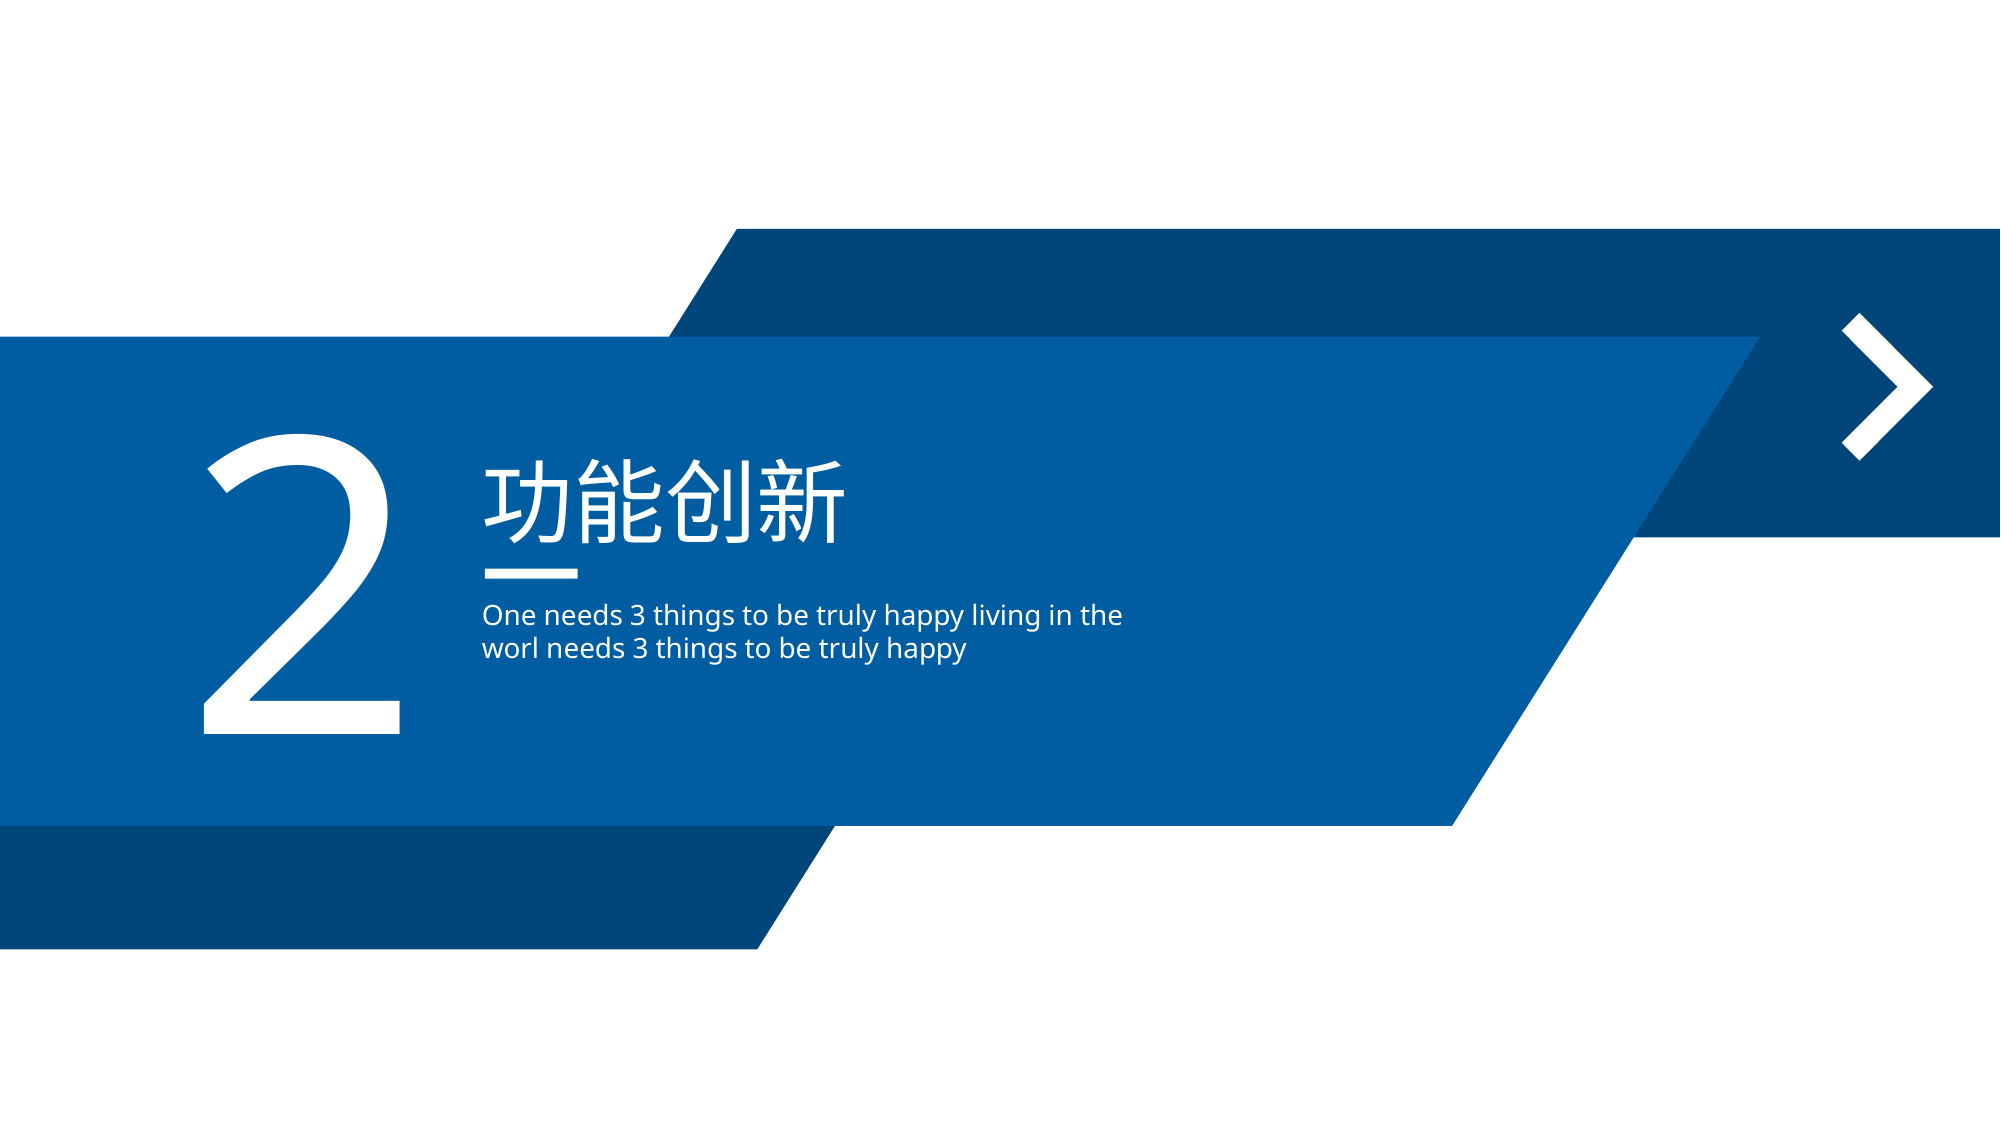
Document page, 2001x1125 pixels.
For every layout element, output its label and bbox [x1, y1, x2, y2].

text_box [0, 228, 2000, 950]
